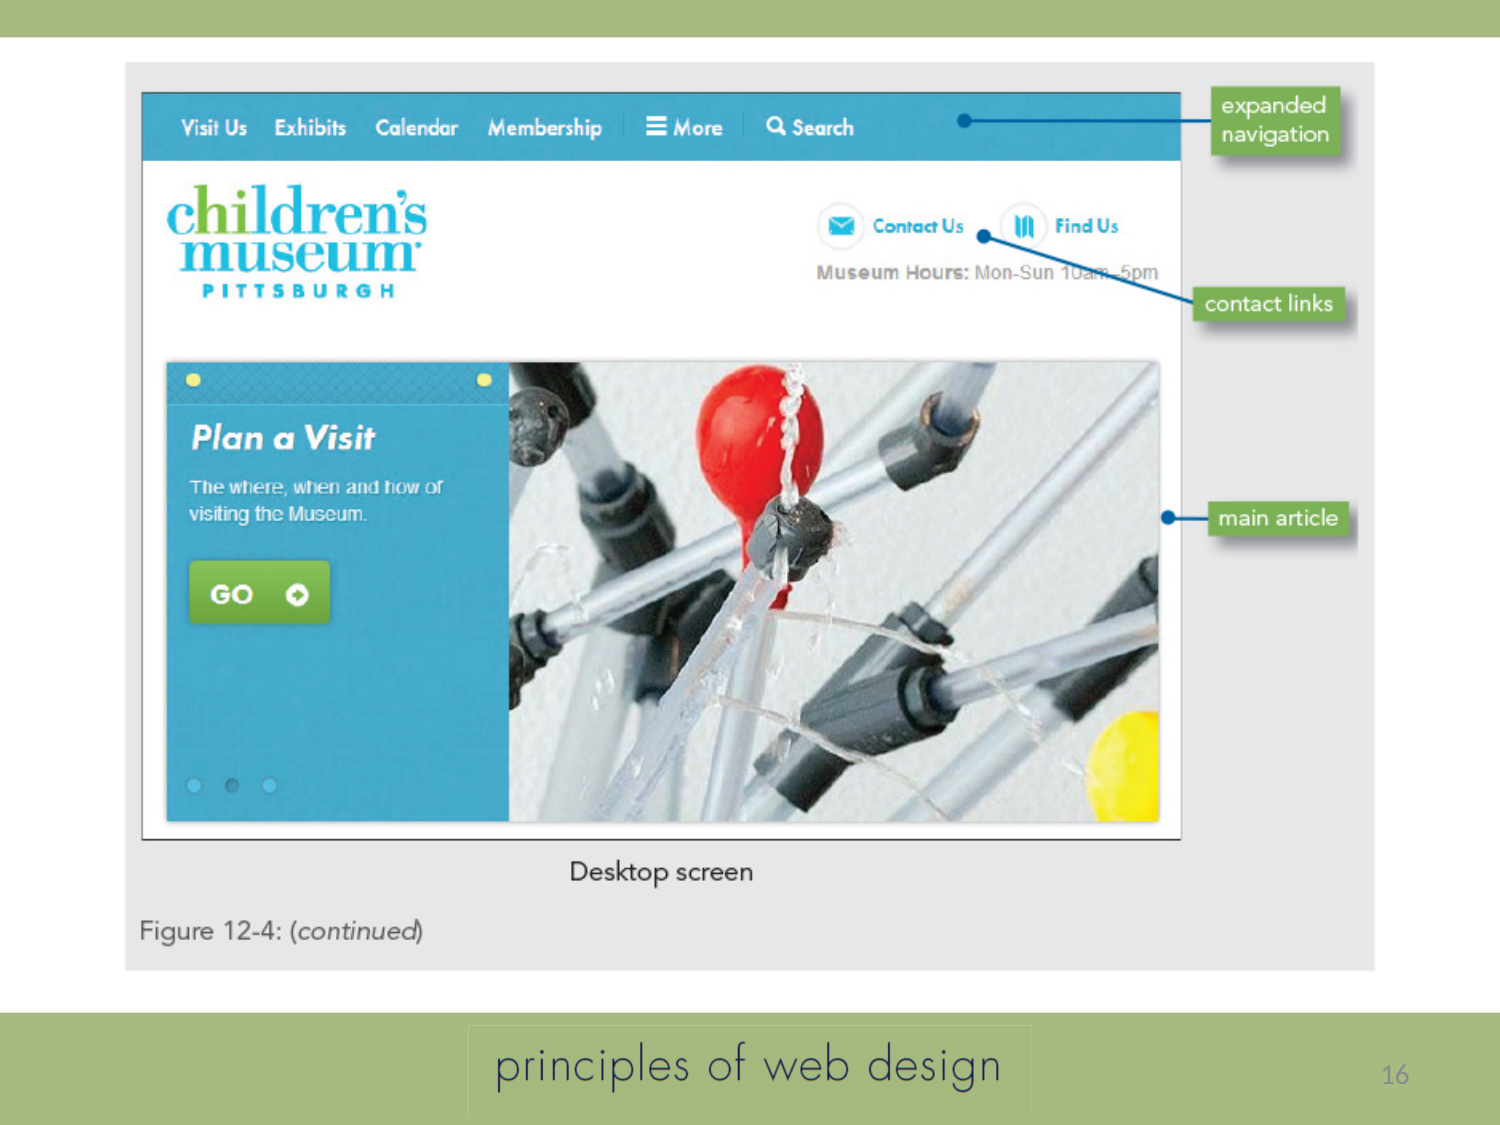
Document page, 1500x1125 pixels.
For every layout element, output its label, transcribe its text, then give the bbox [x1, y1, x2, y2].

picture [124, 62, 1376, 972]
slide_number 16 [1074, 1042, 1425, 1103]
picture [469, 1026, 1031, 1115]
